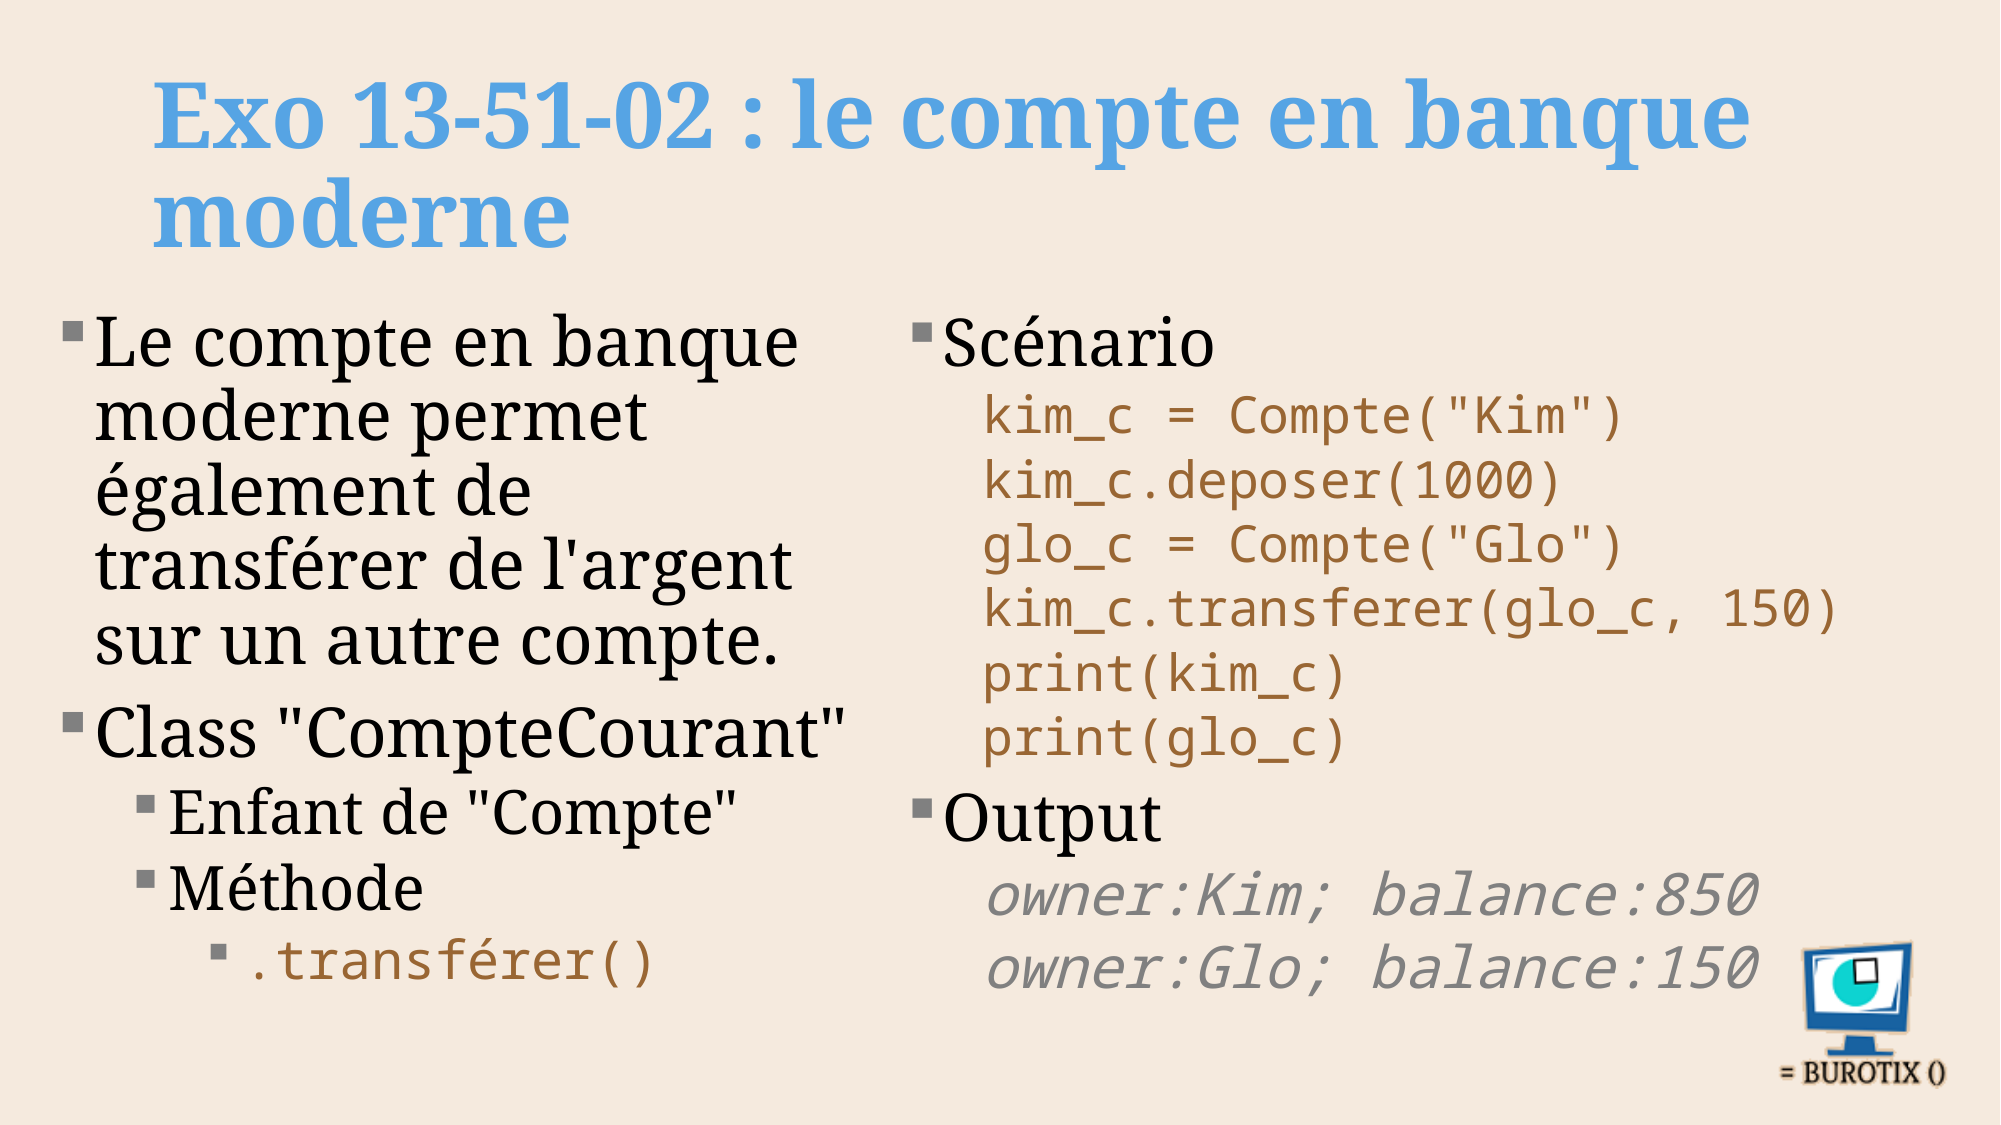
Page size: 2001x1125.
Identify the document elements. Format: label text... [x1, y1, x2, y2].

title Exo 13-51-02 : le compte en banque moderne [137, 59, 2000, 278]
list Le compte en banque moderne permet également de transférer de l'argent sur un autre compte. Class "CompteCourant" Enfant de "Compte" Méthode .transférer() [42, 299, 892, 1014]
list Scénario kim_c = Compte("Kim") kim_c.deposer(1000) glo_c = Compte("Glo") kim_c.transferer(glo_c, 150) print(kim_c) print(glo_c) Output owner:Kim; balance:850 owner:Glo; balance:150 [892, 301, 2000, 1016]
picture [1776, 1016, 1949, 1089]
